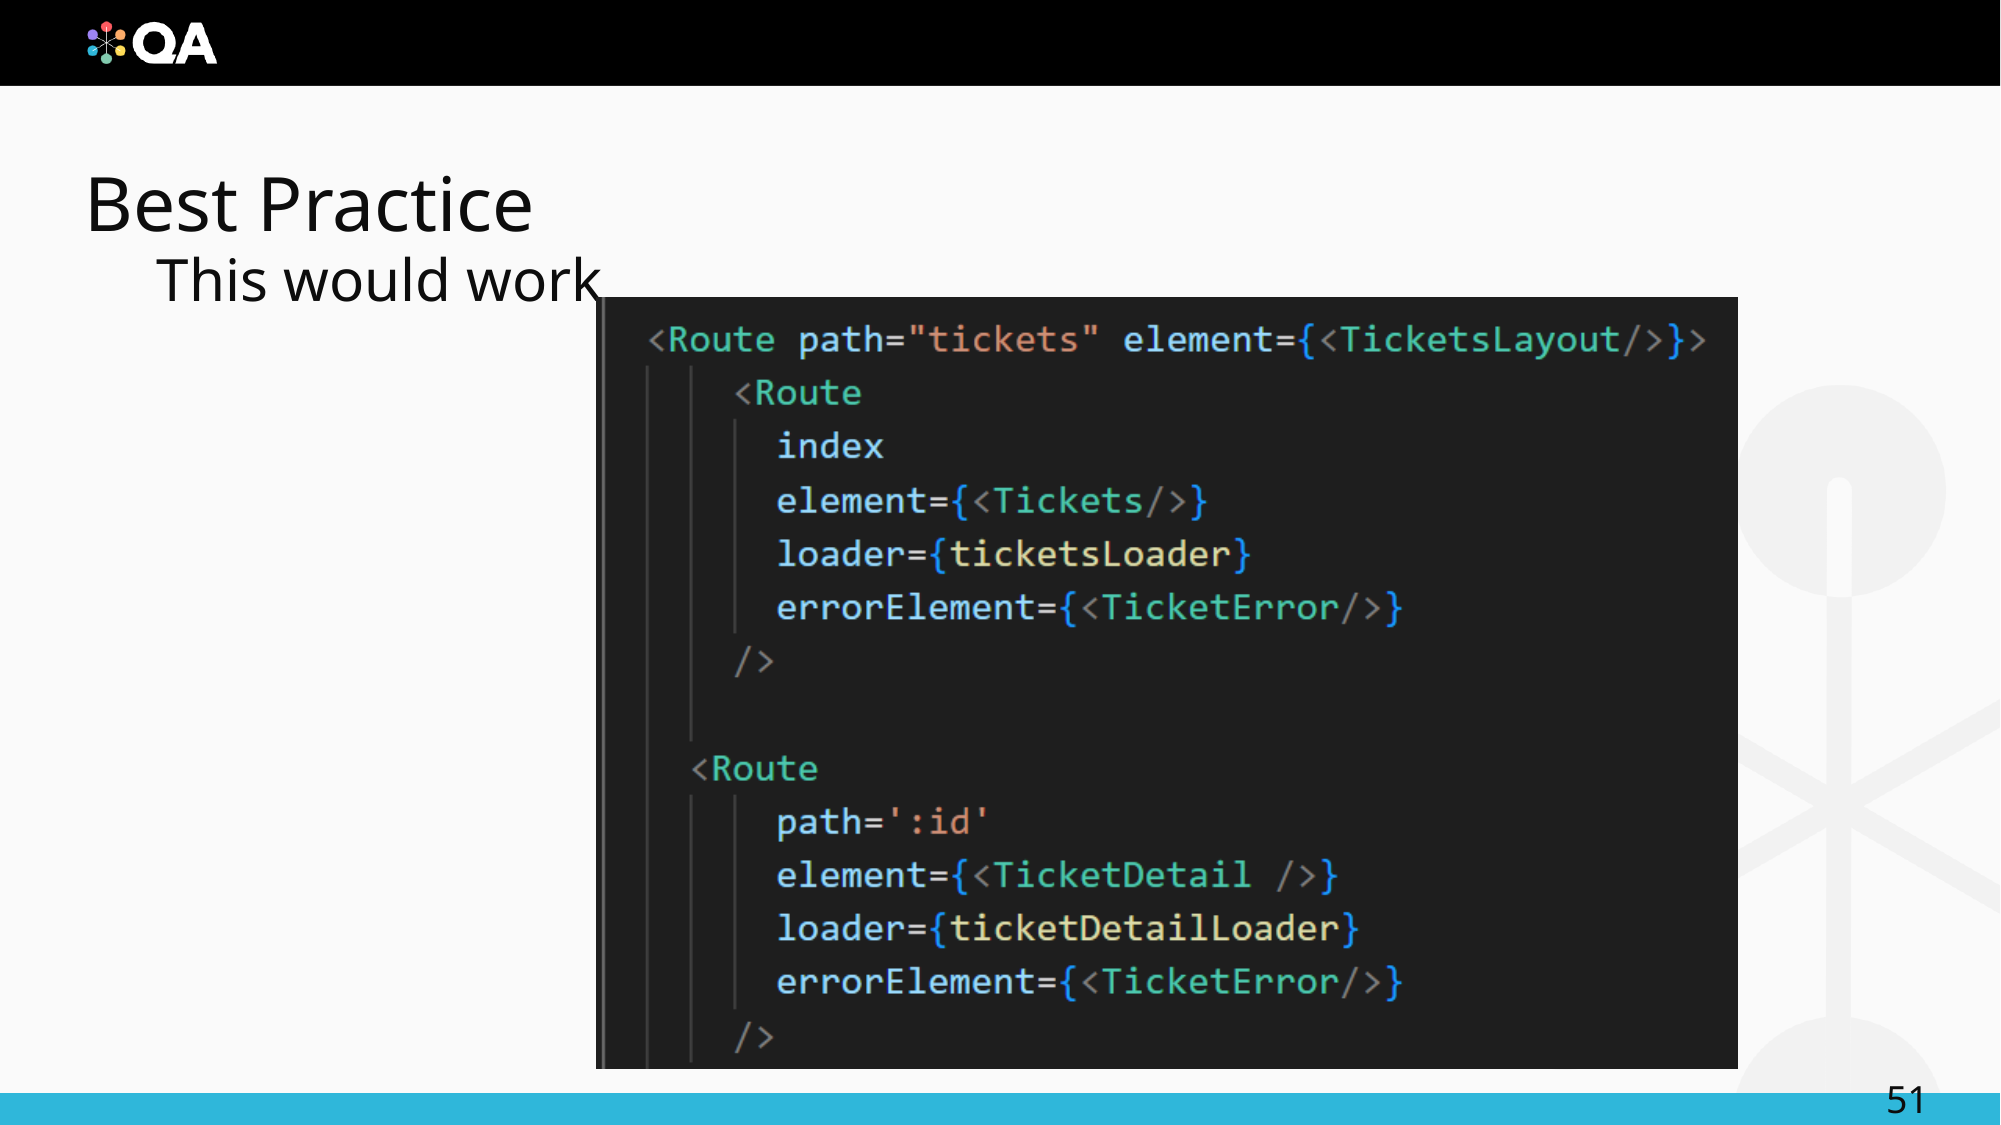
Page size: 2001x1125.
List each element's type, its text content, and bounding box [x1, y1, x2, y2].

slide_number 51 [1871, 1068, 2000, 1098]
title Best Practice [84, 159, 1916, 278]
list This would work [156, 243, 1095, 1125]
picture [0, 0, 2001, 1125]
